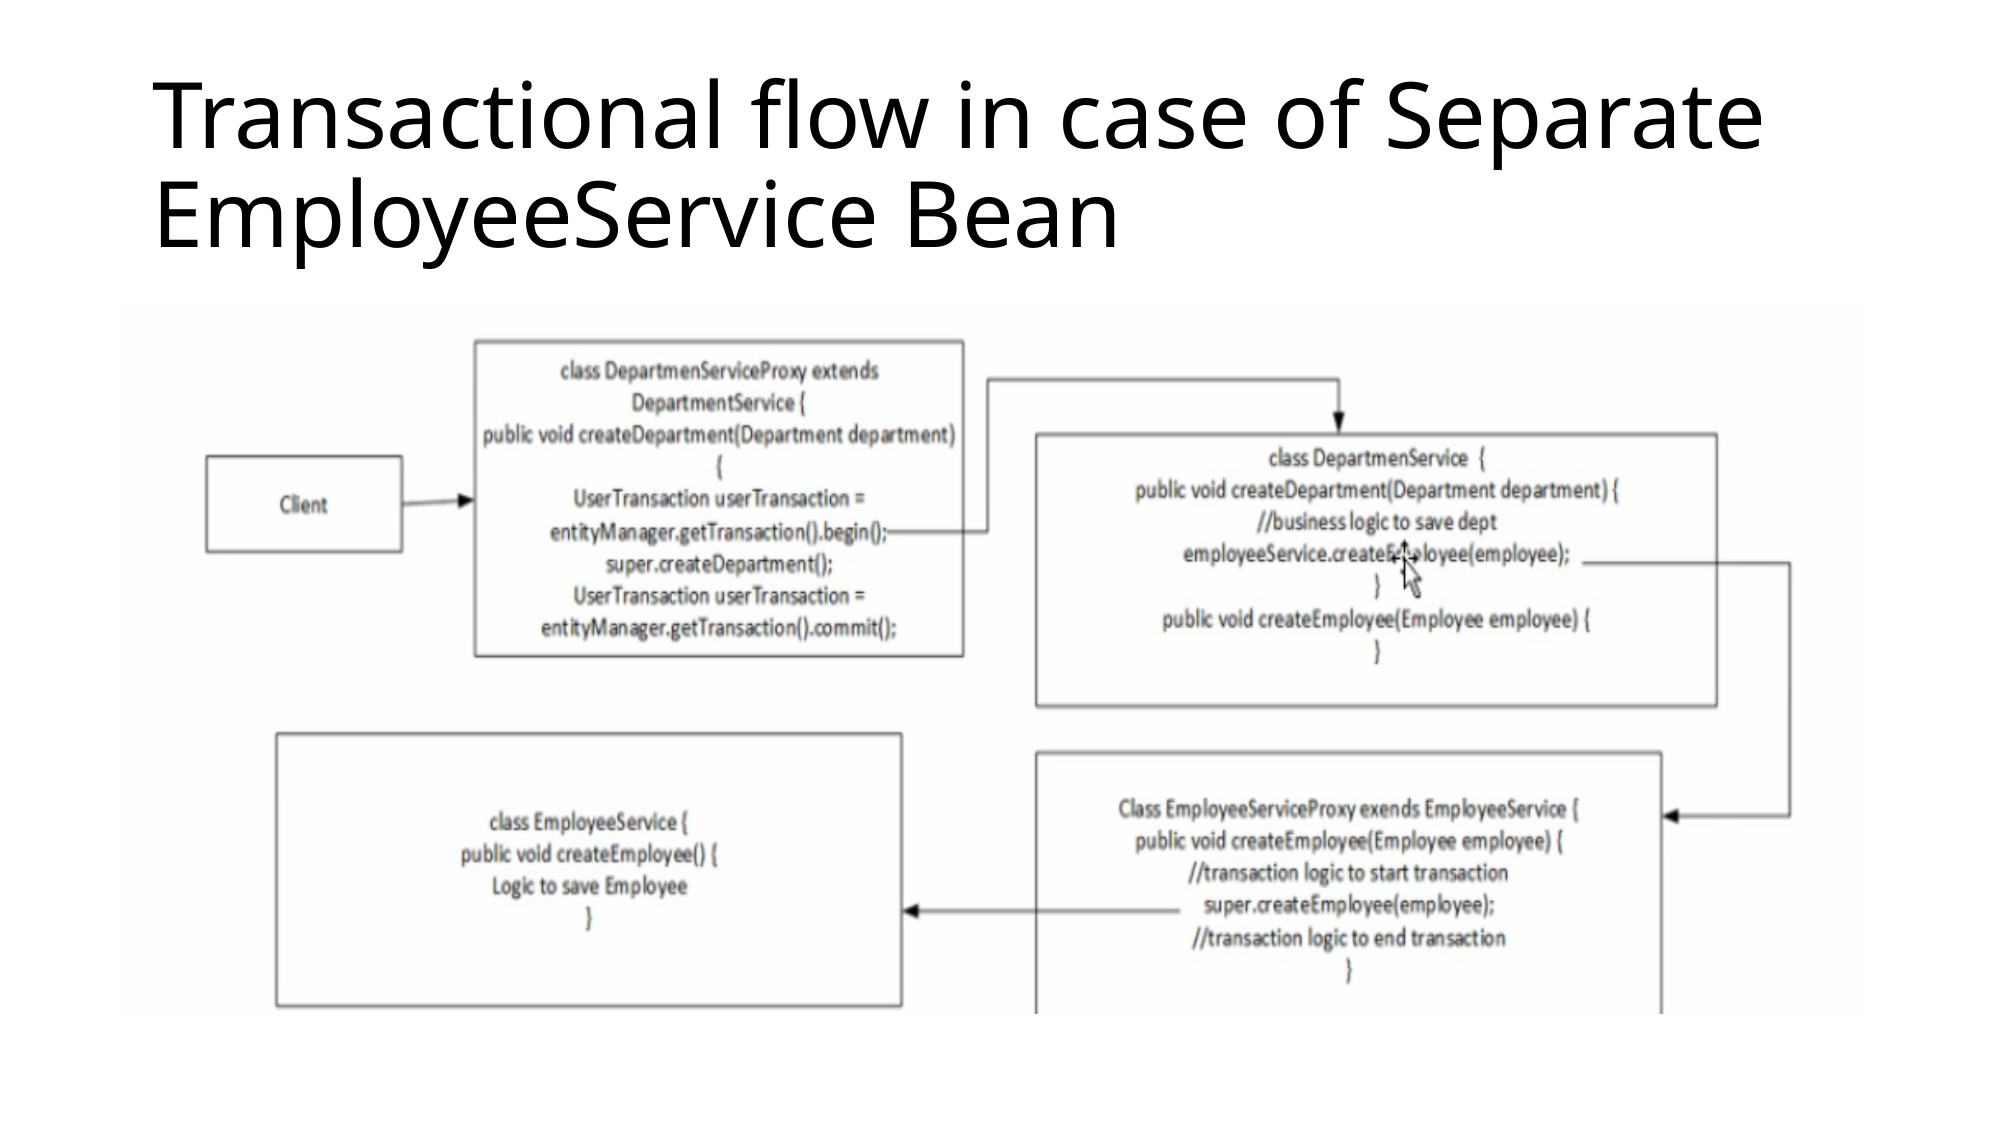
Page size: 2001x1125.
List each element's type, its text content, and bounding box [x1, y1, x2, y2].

title Transactional flow in case of Separate EmployeeService Bean [137, 59, 1863, 278]
picture [116, 300, 1863, 1014]
